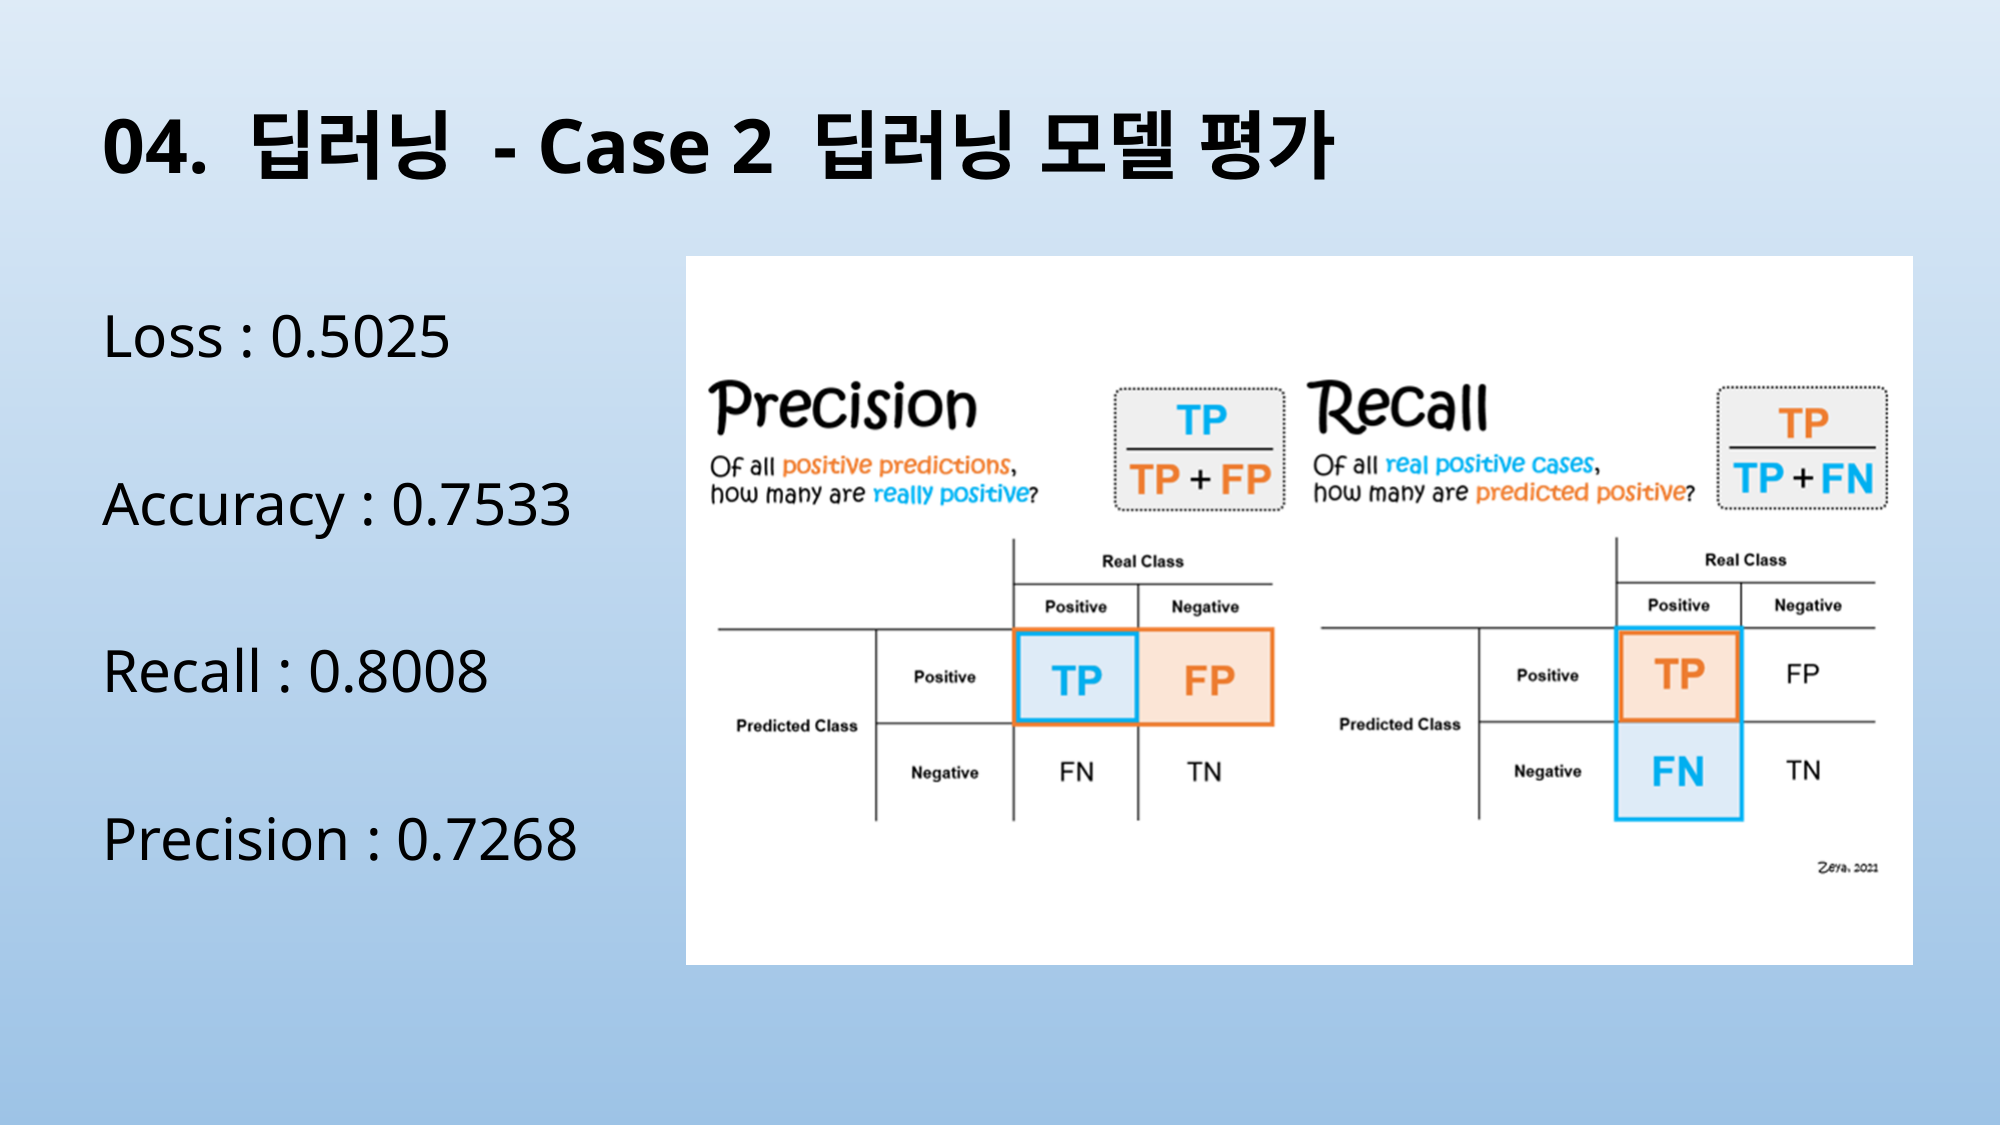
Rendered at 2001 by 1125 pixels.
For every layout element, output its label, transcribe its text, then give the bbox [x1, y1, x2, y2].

picture [686, 256, 1913, 965]
list Loss : 0.5025 Accuracy : 0.7533 Recall : 0.8008 Precision : 0.7268 [87, 299, 660, 965]
title 04. 딥러닝 - Case 2 딥러닝 모델 평가 [87, 79, 1915, 221]
